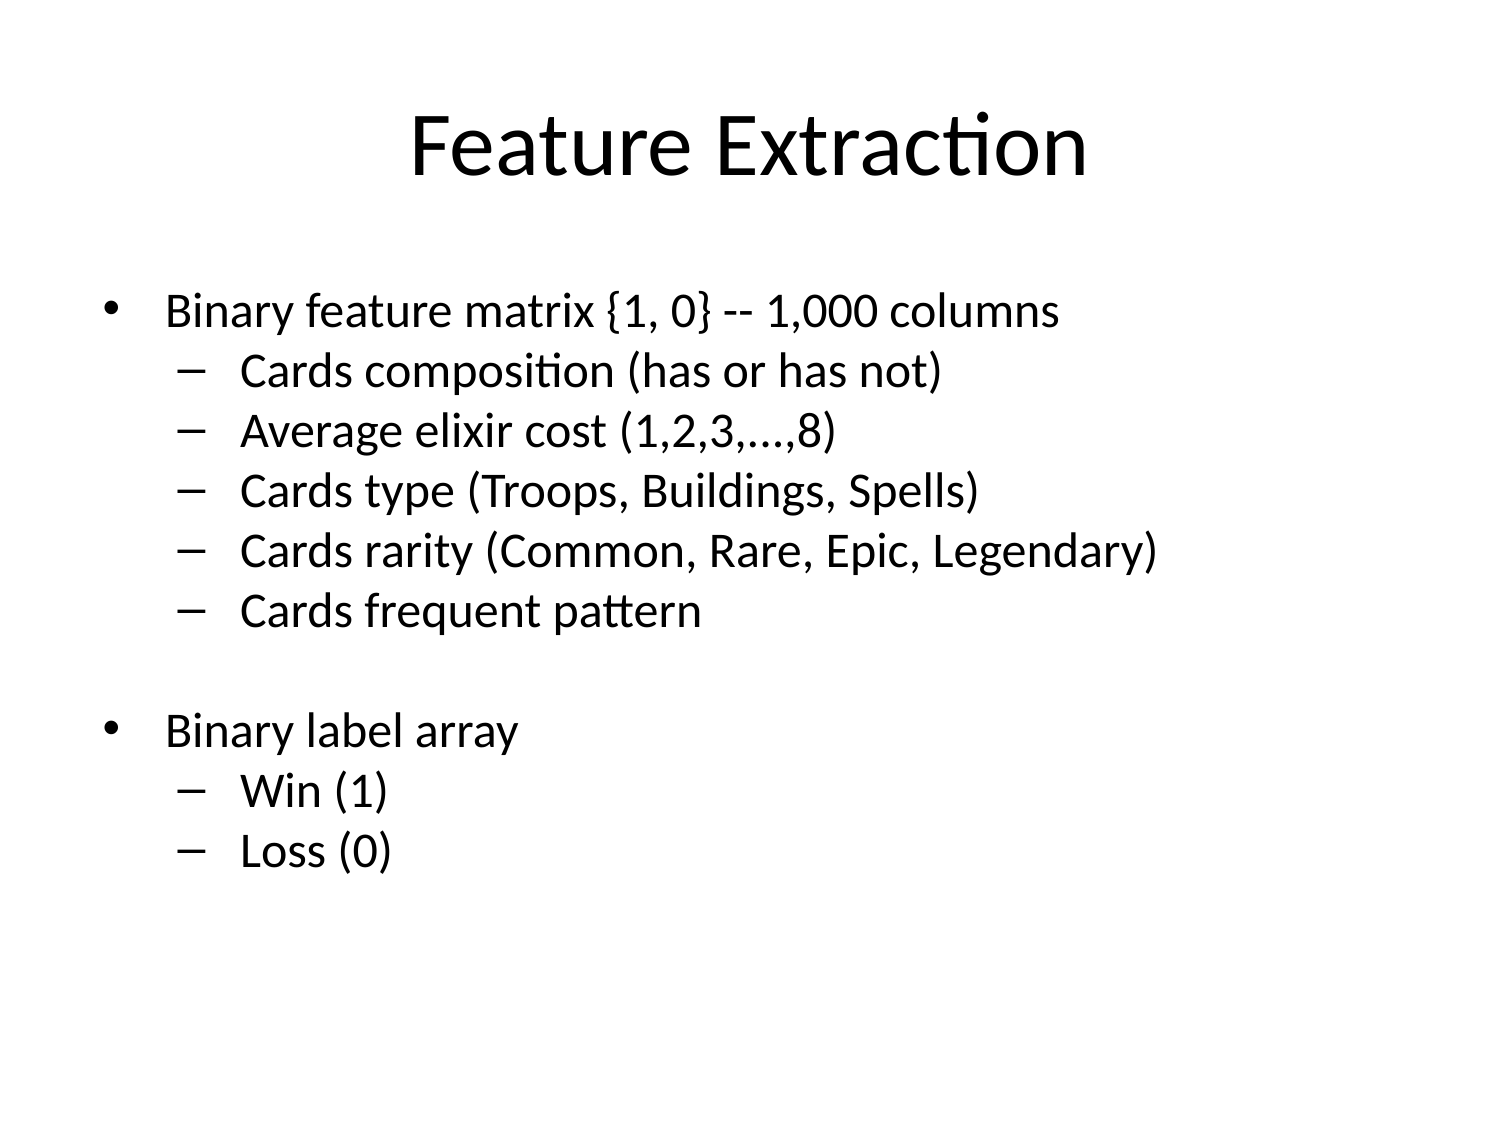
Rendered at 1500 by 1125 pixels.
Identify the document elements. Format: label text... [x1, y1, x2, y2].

title Feature Extraction [75, 45, 1425, 233]
list Binary feature matrix {1, 0} -- 1,000 columns Cards composition (has or has not) Average elixir cost (1,2,3,...,8) Cards type (Troops, Buildings, Spells) Cards rarity (Common, Rare, Epic, Legendary) Cards frequent pattern Binary label array Win (1) Loss (0) [75, 262, 1425, 1005]
